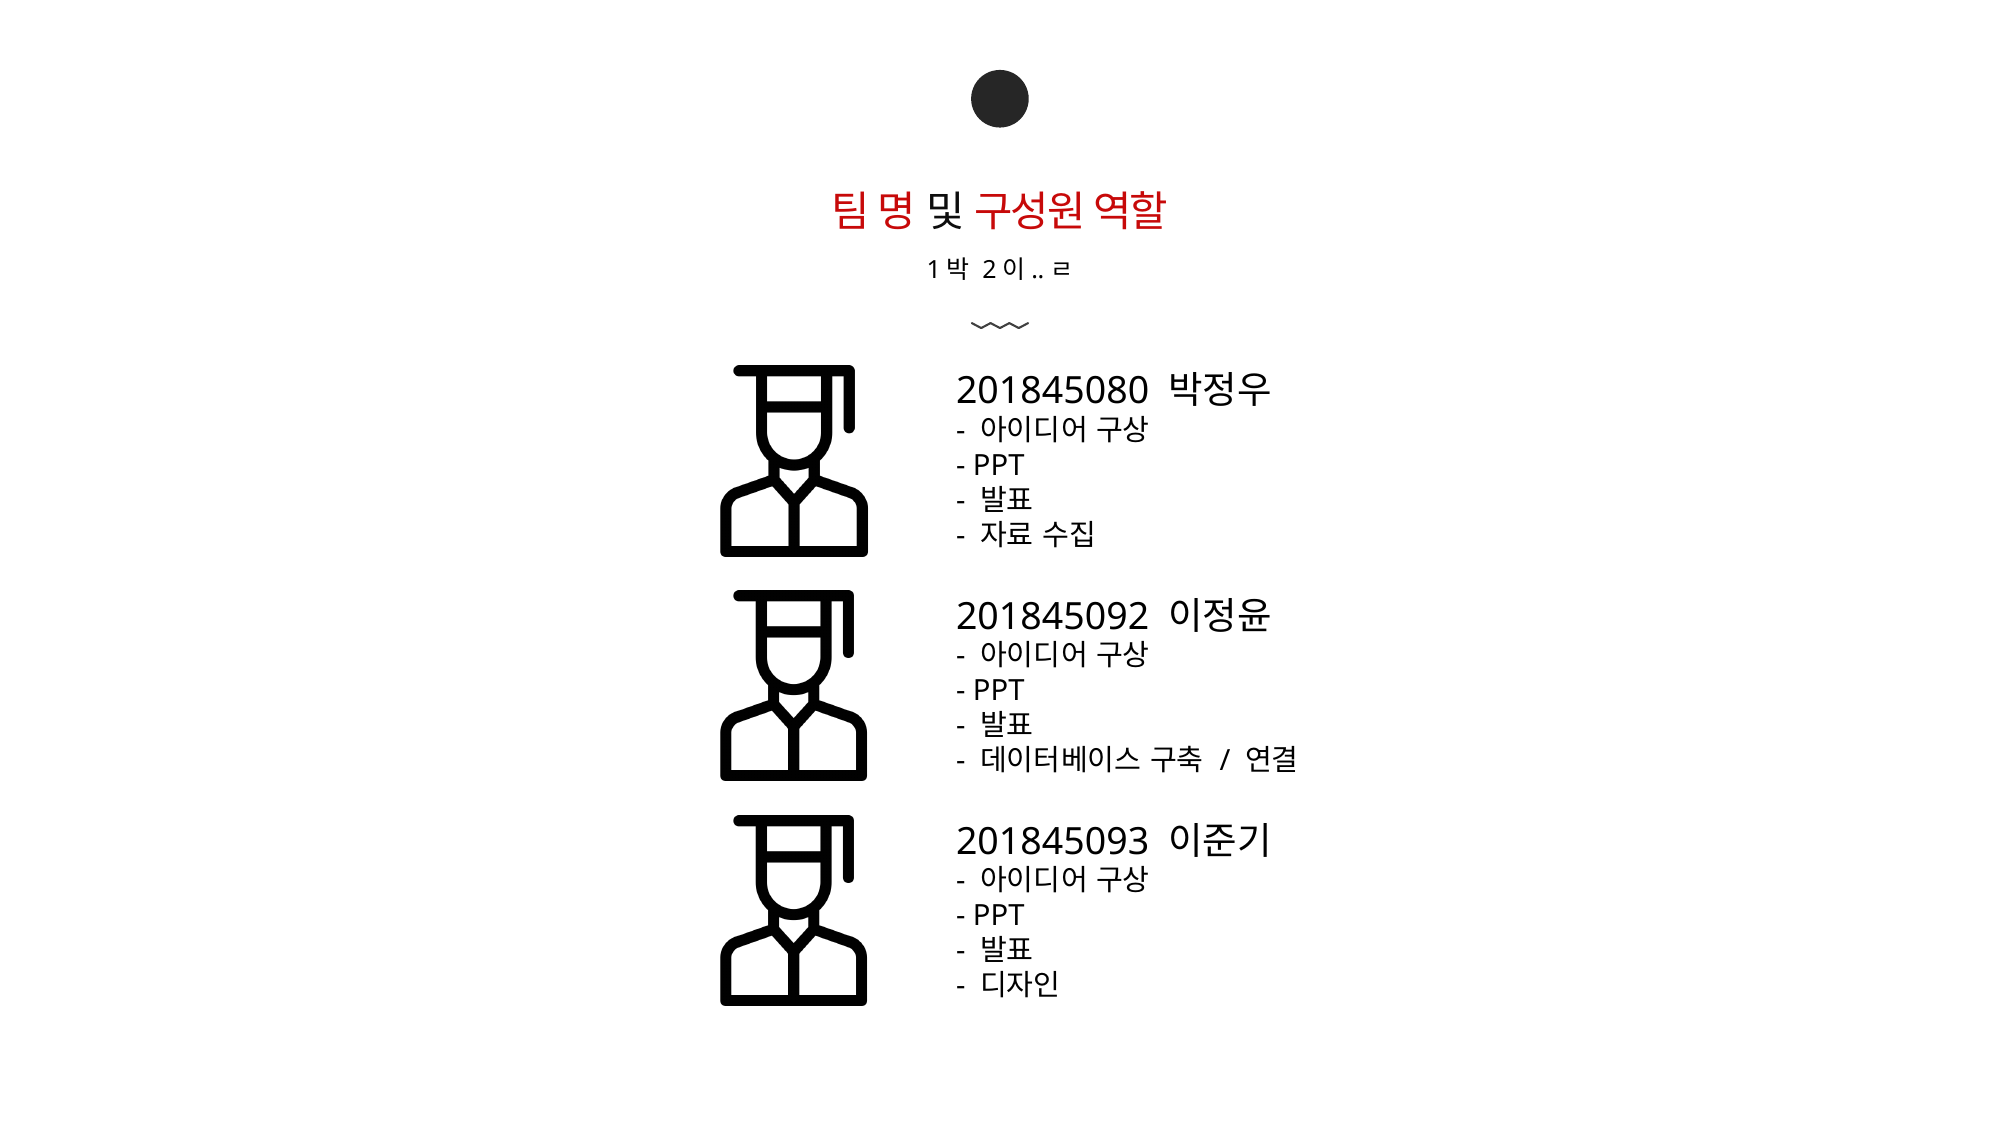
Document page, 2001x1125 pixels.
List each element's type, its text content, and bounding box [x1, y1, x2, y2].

text_box 201845080 박정우 - 아이디어 구상 - PPT - 발표 - 자료 수집 [941, 358, 1468, 559]
text_box 201845092 이정윤 - 아이디어 구상 - PPT - 발표 - 데이터베이스 구축 / 연결 [941, 584, 1468, 784]
picture [698, 365, 890, 557]
text_box 팀 명 및 구성원 역할 [817, 161, 1183, 242]
text_box [980, 121, 1020, 129]
text_box 01 [973, 72, 1027, 121]
picture [698, 815, 889, 1006]
picture [698, 590, 889, 781]
text_box 1박 2이..ㄹ [911, 237, 1089, 292]
text_box [986, 68, 1014, 72]
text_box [971, 322, 1029, 328]
text_box 201845093 이준기 - 아이디어 구상 - PPT - 발표 - 디자인 [941, 809, 1468, 1009]
